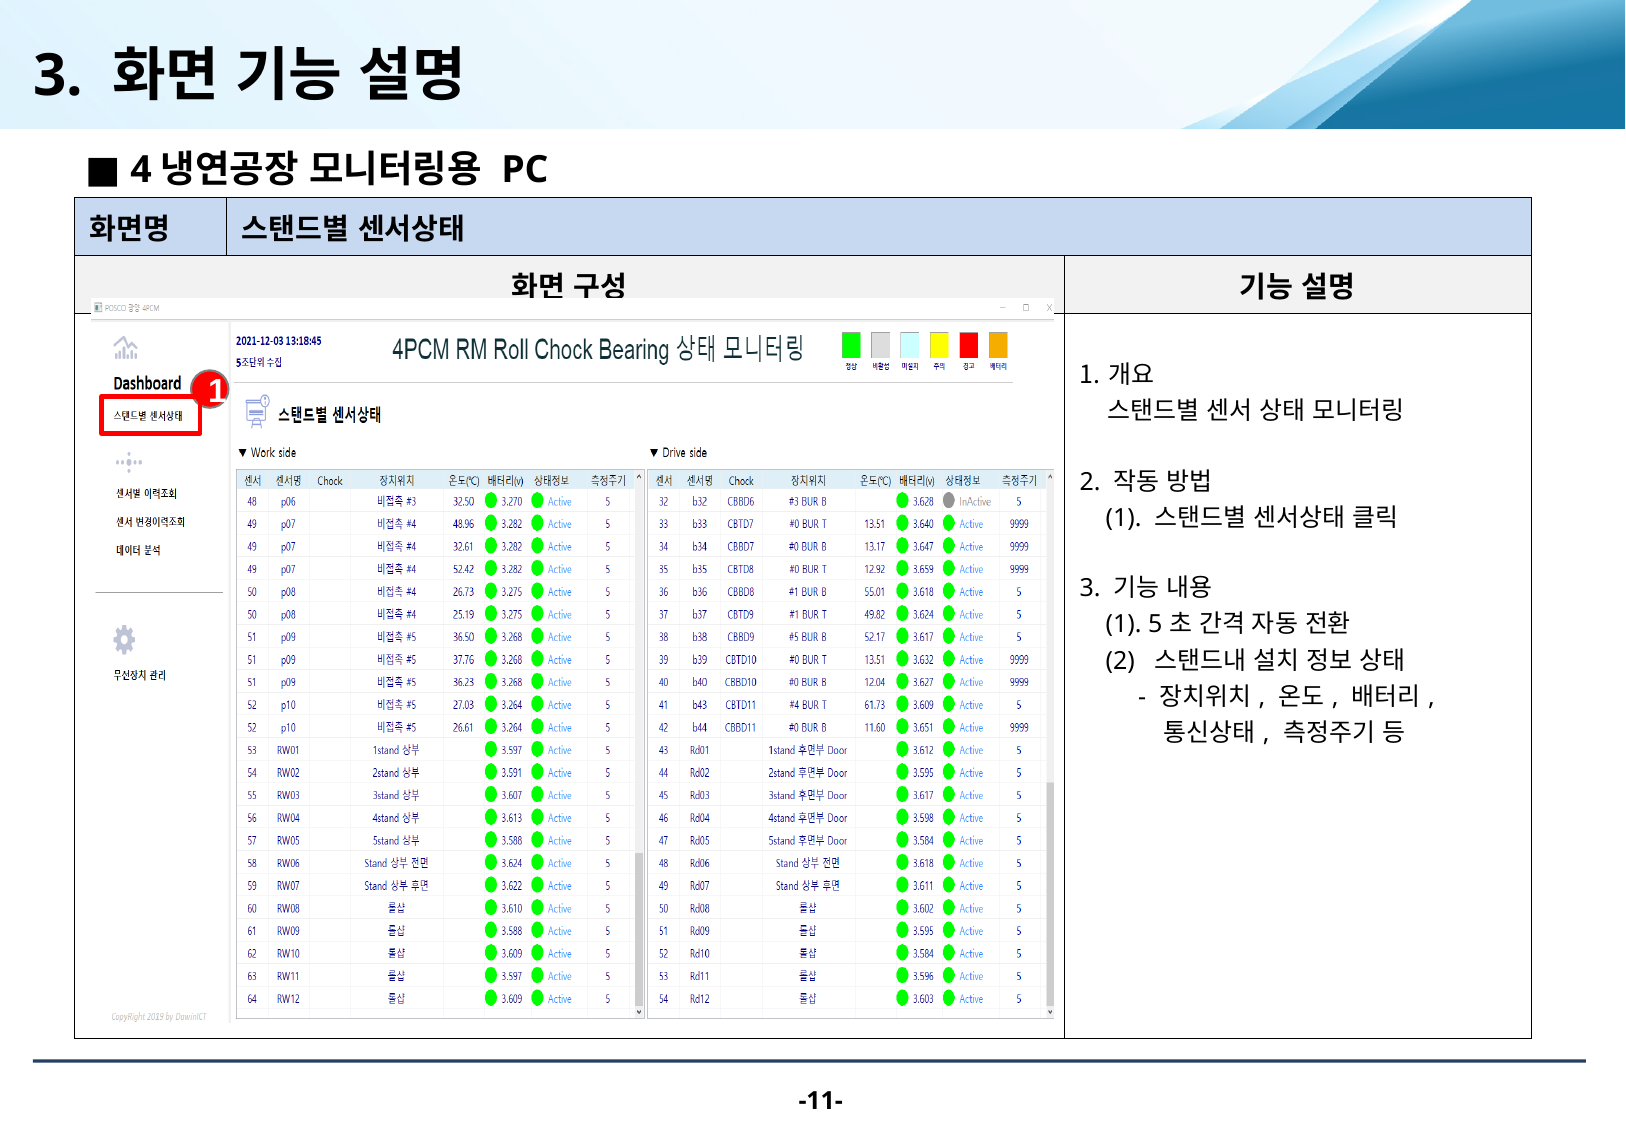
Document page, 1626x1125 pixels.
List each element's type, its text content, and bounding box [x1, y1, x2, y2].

slide_number -10- [633, 1076, 1009, 1116]
title 3. 화면 기능 설명 [18, 30, 1285, 114]
picture [0, 0, 1626, 129]
table_cell 화면 구성 [75, 256, 1064, 313]
picture [91, 298, 1054, 1024]
table_header 스탠드별 센서상태 [227, 198, 1531, 255]
table_cell 기능 설명 [1065, 256, 1531, 313]
table_header 화면명 [75, 198, 226, 255]
text_box ■ 4냉연공장 모니터링용 PC [70, 137, 574, 198]
table_cell 개요 스탠드별 센서 상태 모니터링 2. 작동 방법 (1). 스탠드별 센서상태 클릭 3. 기능 내용 (1). 5초 간격 자동 전환 (2) 스탠드내 설치 정보 상태 - 장치위치, 온도, 배터리, 통신상태, 측정주기 등 [1065, 314, 1531, 1038]
table_cell [75, 314, 1064, 1038]
